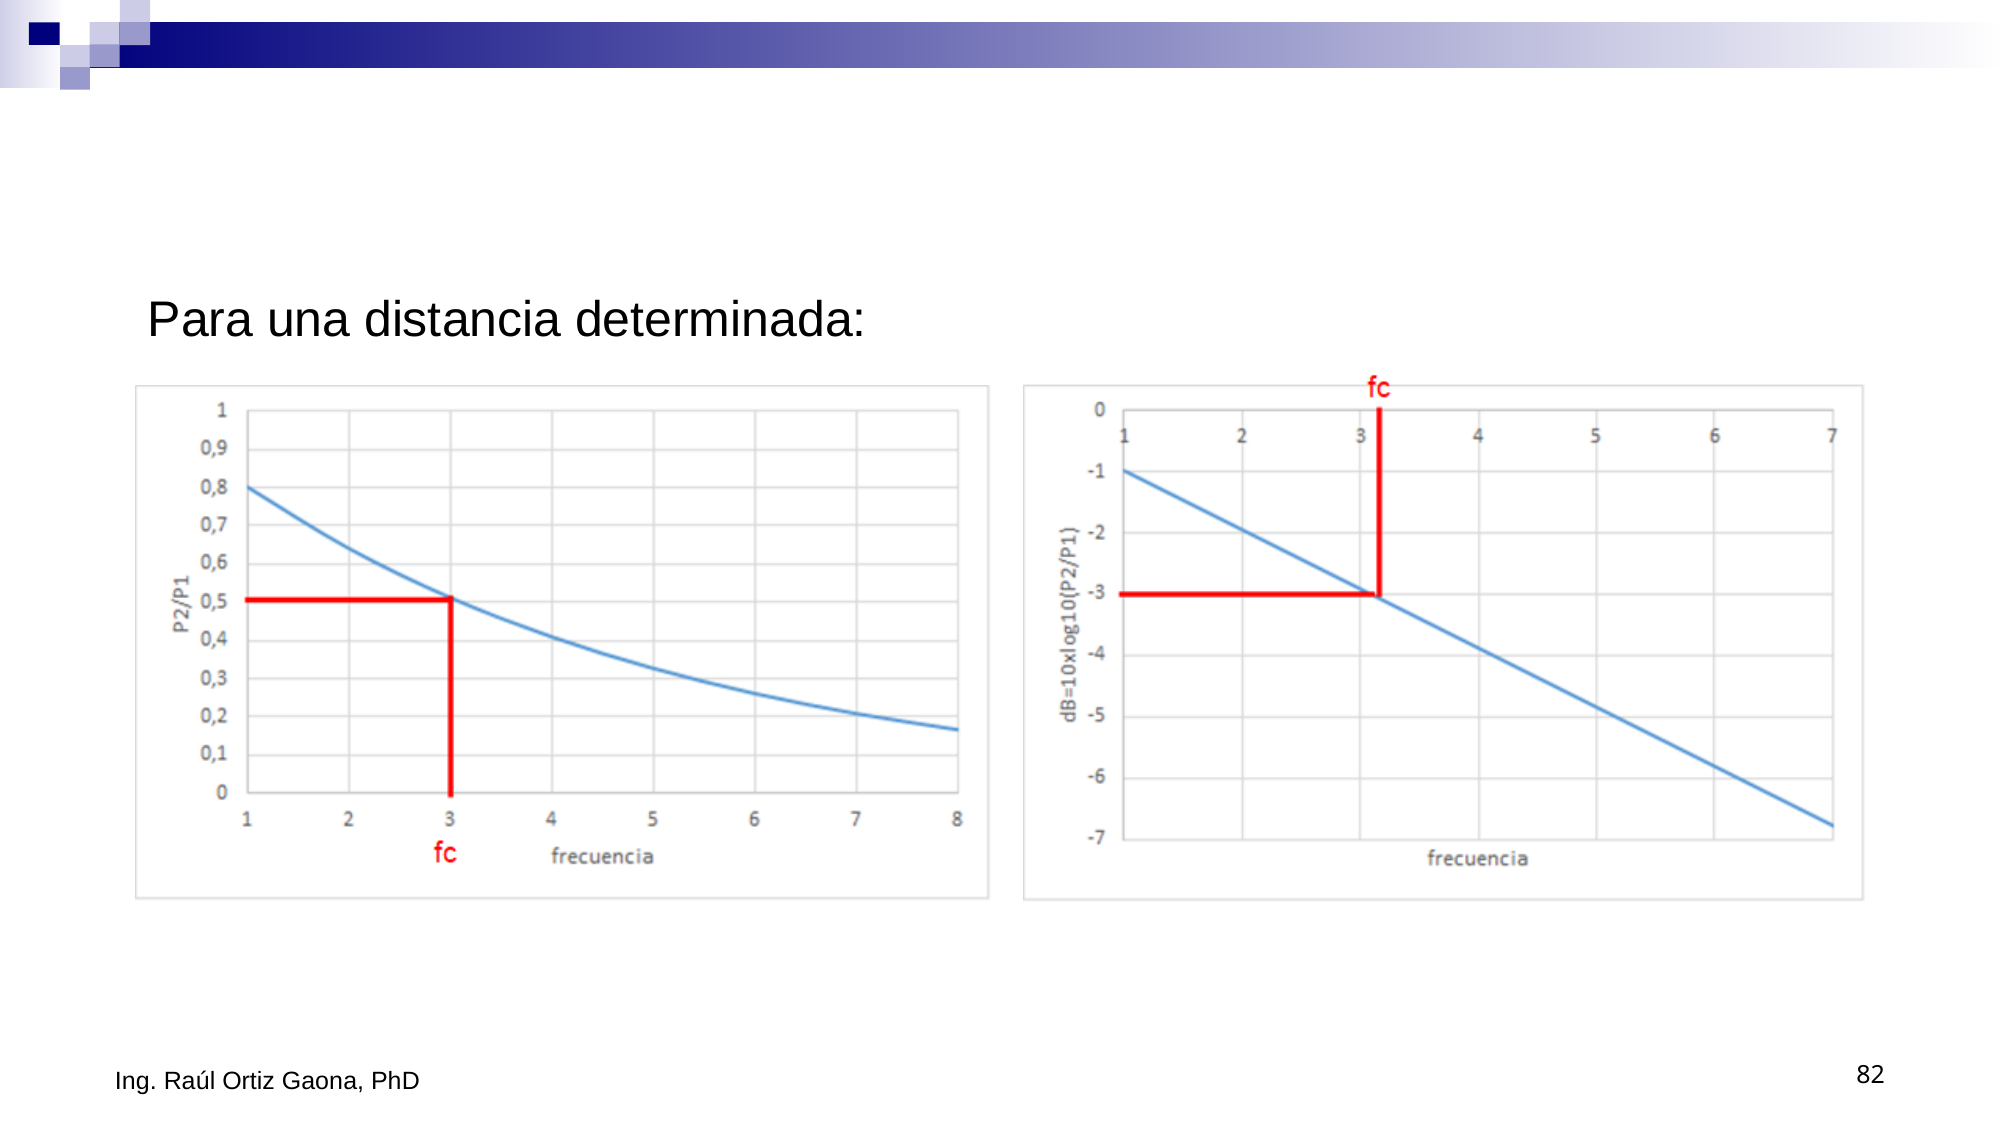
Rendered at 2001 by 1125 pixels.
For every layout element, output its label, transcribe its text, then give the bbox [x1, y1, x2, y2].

picture [135, 385, 999, 905]
slide_number 82 [1433, 1025, 1900, 1100]
slide_number Ing. Raúl Ortiz Gaona, PhD [99, 1024, 567, 1103]
picture [1023, 363, 1871, 907]
text_box Para una distancia determinada: [133, 278, 929, 354]
